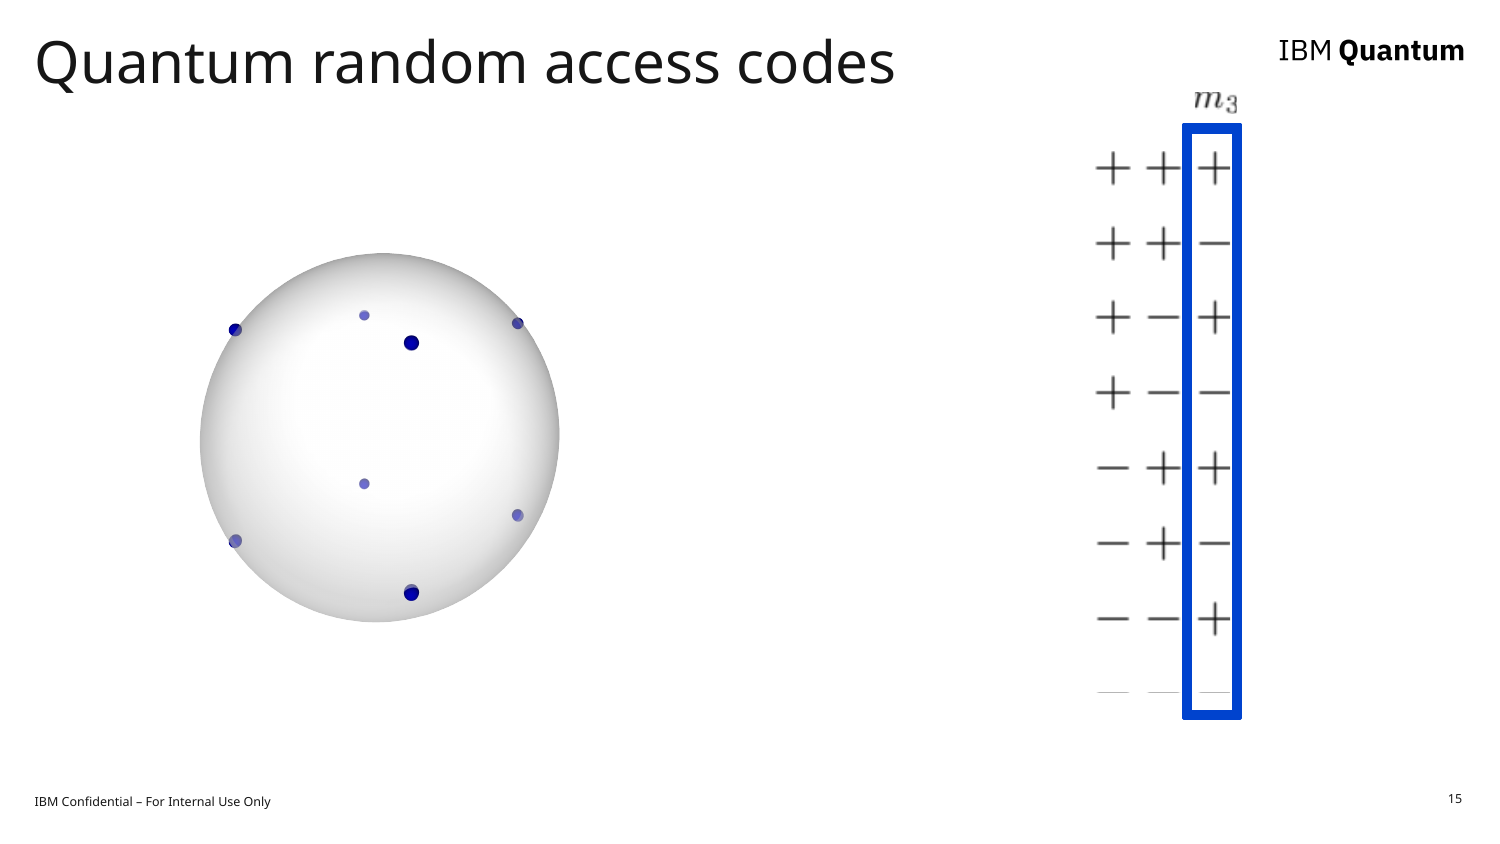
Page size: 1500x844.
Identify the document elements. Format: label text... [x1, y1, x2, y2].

picture [1194, 92, 1237, 114]
picture [0, 196, 1010, 648]
slide_number 15 [1162, 785, 1463, 813]
title Quantum random access codes [34, 33, 1091, 165]
text_box [1181, 123, 1243, 721]
footer IBM Confidential – For Internal Use Only [34, 788, 710, 816]
picture [1094, 150, 1231, 693]
